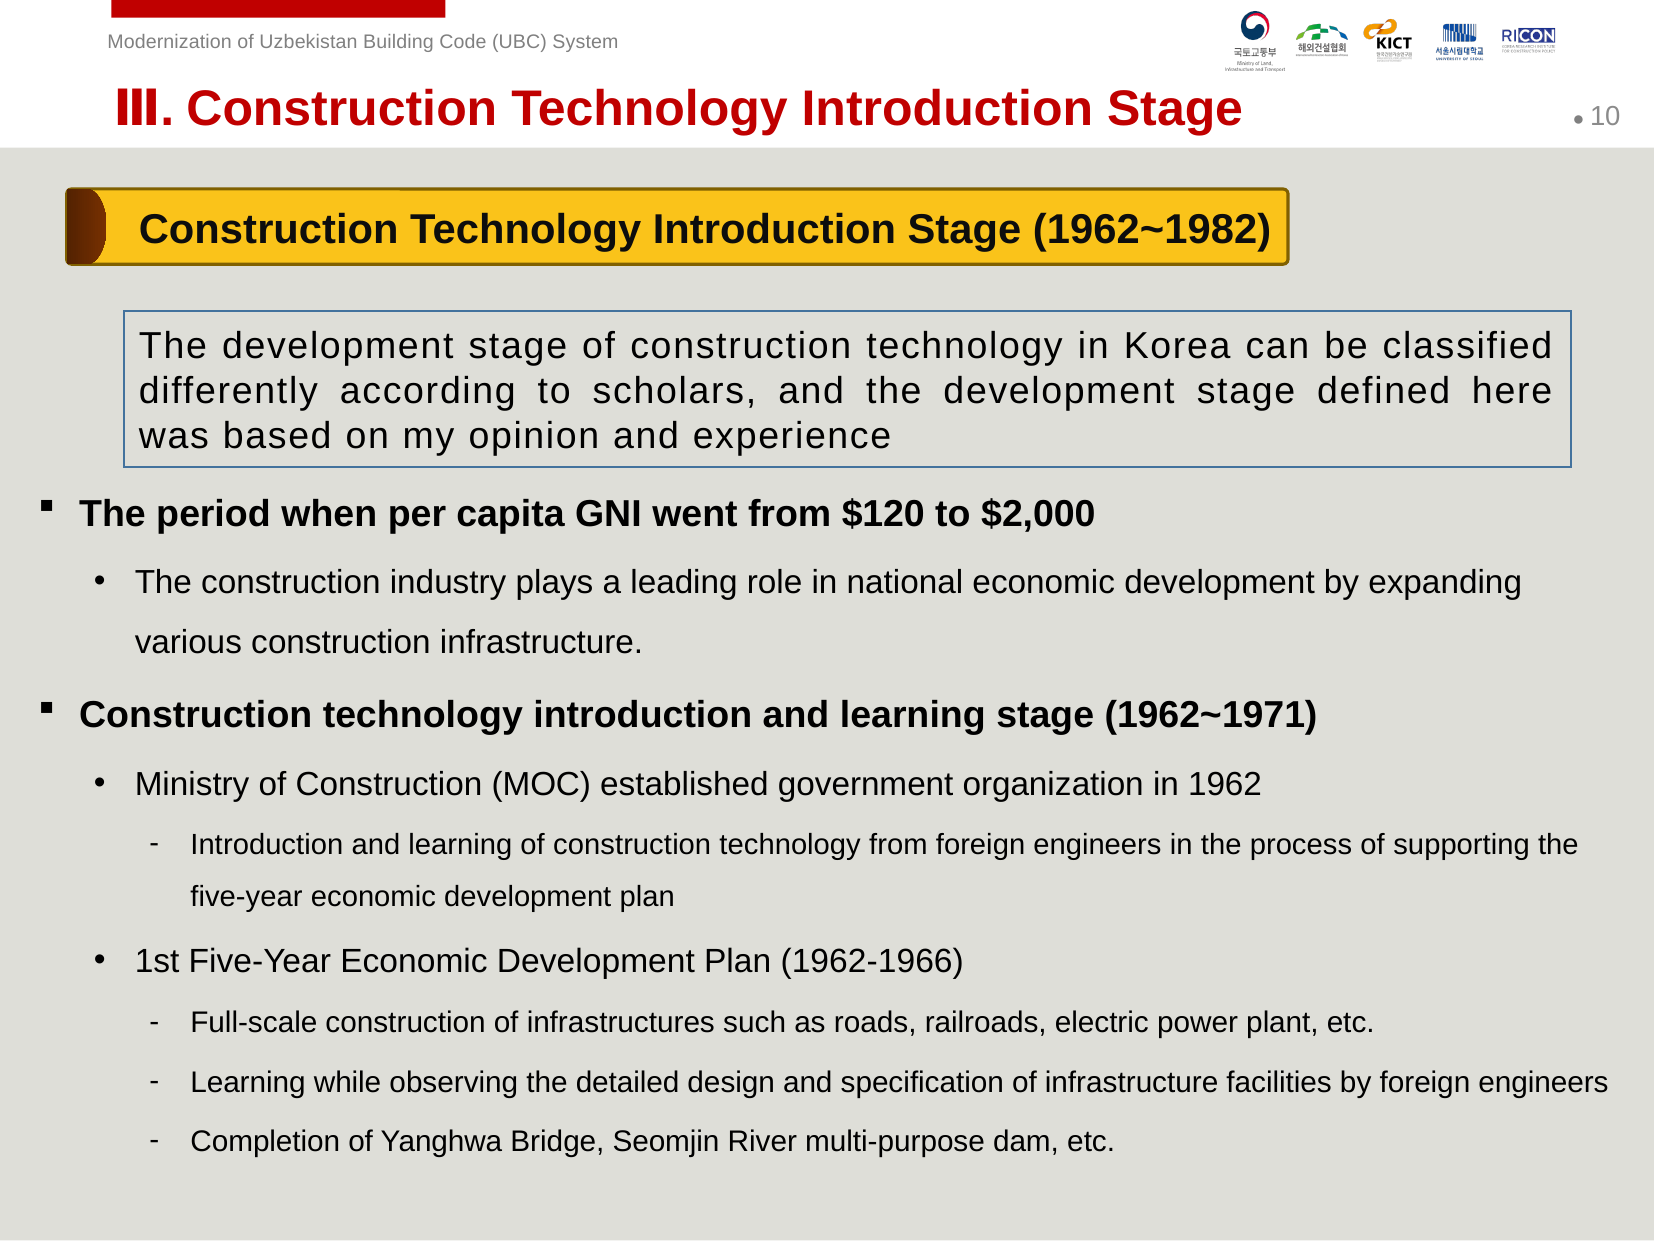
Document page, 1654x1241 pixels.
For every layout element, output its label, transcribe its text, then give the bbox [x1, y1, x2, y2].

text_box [66, 188, 1289, 265]
picture [1422, 10, 1591, 70]
list Ⅲ. Construction Technology Introduction Stage [92, 73, 1345, 137]
list The period when per capita GNI went from $120 to $2,000 The construction industry plays a leading role in national economic development by expanding various construction infrastructure. Construction technology introduction and learning stage (1962~1971) Ministry of Construction (MOC) established government organization in 1962 Introduction and learning of construction technology from foreign engineers in the process of supporting the five-year economic development plan 1st Five-Year Economic Development Plan (1962-1966) Full-scale construction of infrastructures such as roads, railroads, electric power plant, etc. Learning while observing the detailed design and specification of infrastructure facilities by foreign engineers Completion of Yanghwa Bridge, Seomjin River multi-purpose dam, etc. [20, 277, 1631, 1208]
picture [1222, 5, 1288, 75]
picture [1294, 20, 1350, 61]
picture [1361, 15, 1417, 66]
